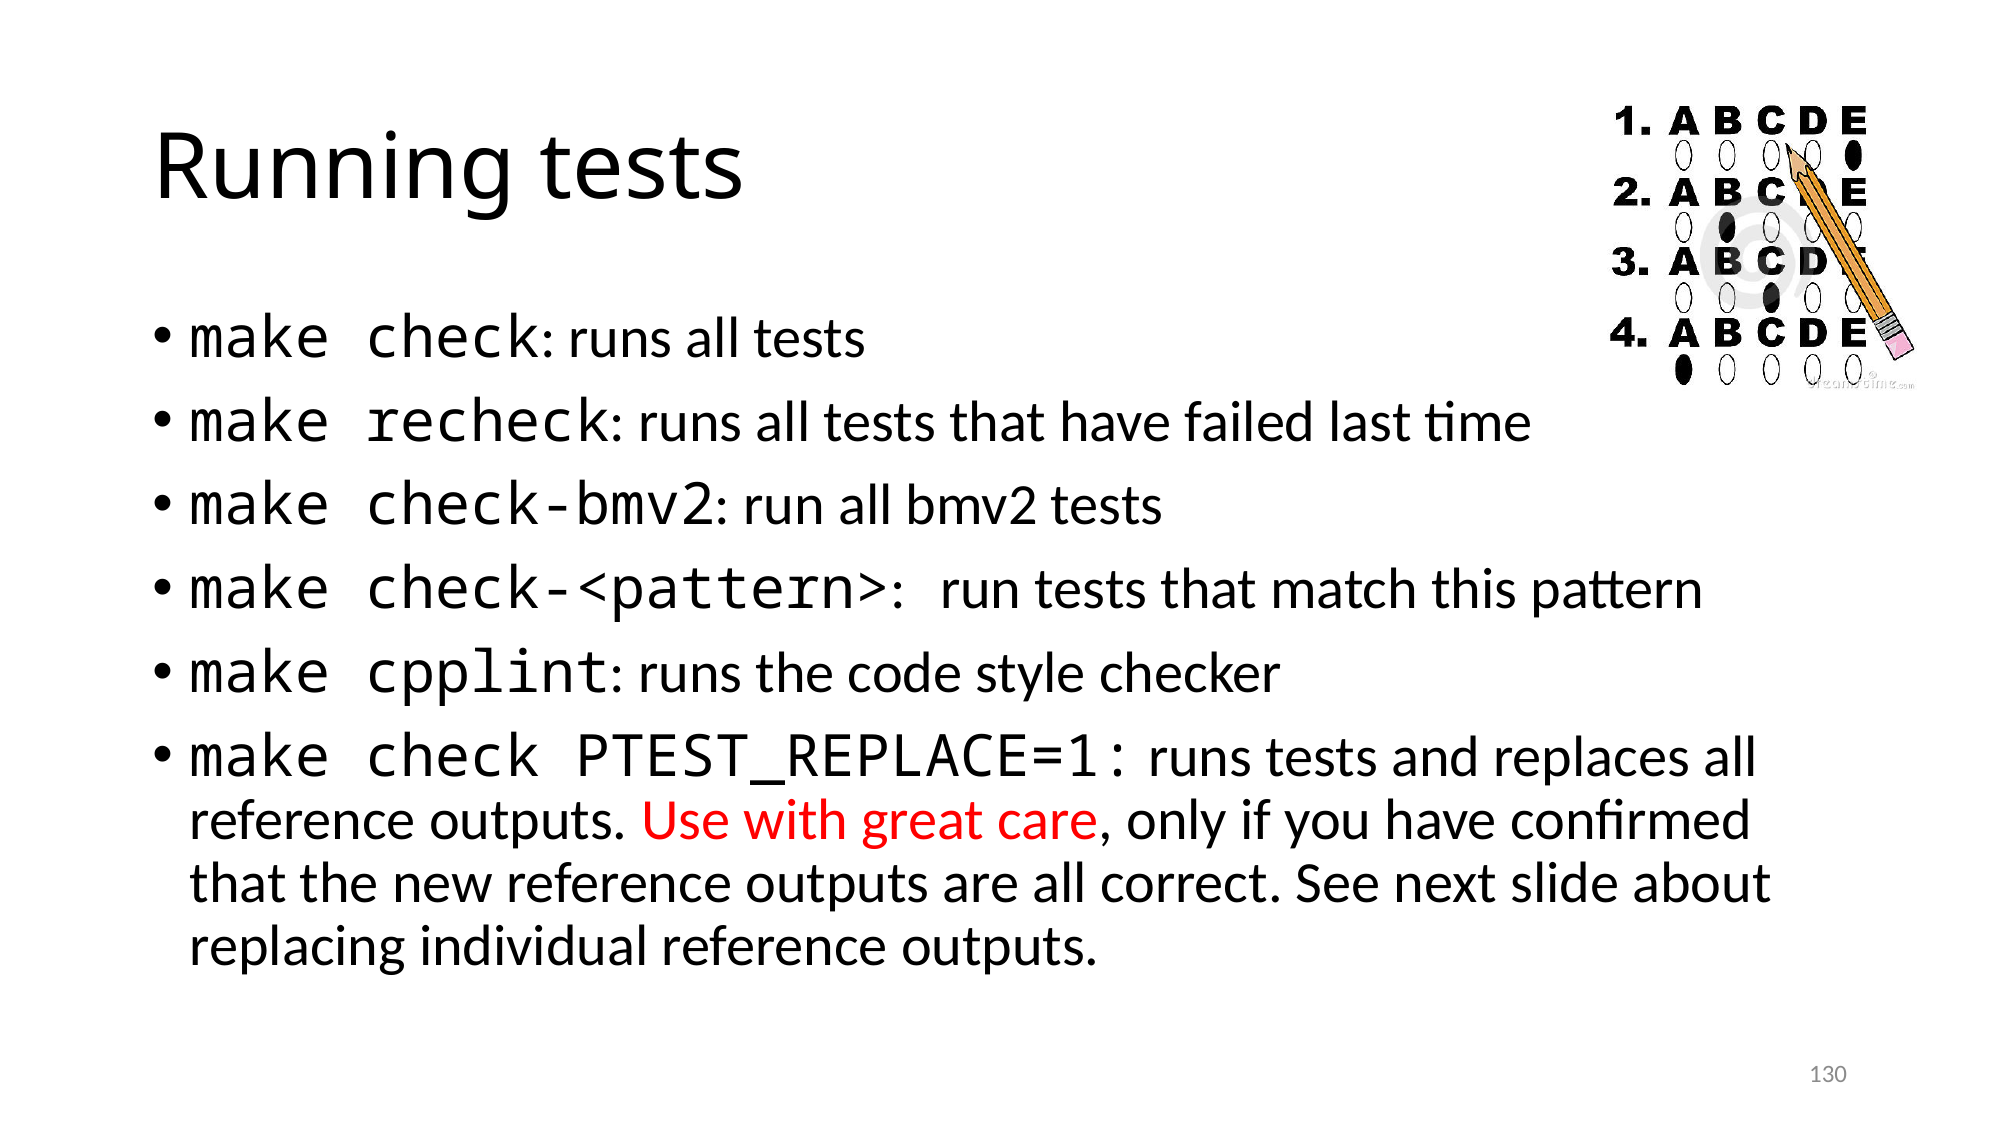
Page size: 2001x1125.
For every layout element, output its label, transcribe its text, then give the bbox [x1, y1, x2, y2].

picture [1607, 99, 1917, 392]
list make check: runs all tests make recheck: runs all tests that have failed last time make check-bmv2: run all bmv2 tests make check-<pattern>: run tests that match this pattern make cpplint: runs the code style checker make check PTEST_REPLACE=1: runs tests and replaces all reference outputs. Use with great care, only if you have confirmed that the new reference outputs are all correct. See next slide about replacing individual reference outputs. [137, 299, 1863, 1014]
slide_number 130 [1412, 1042, 1863, 1103]
title Running tests [137, 59, 1863, 278]
